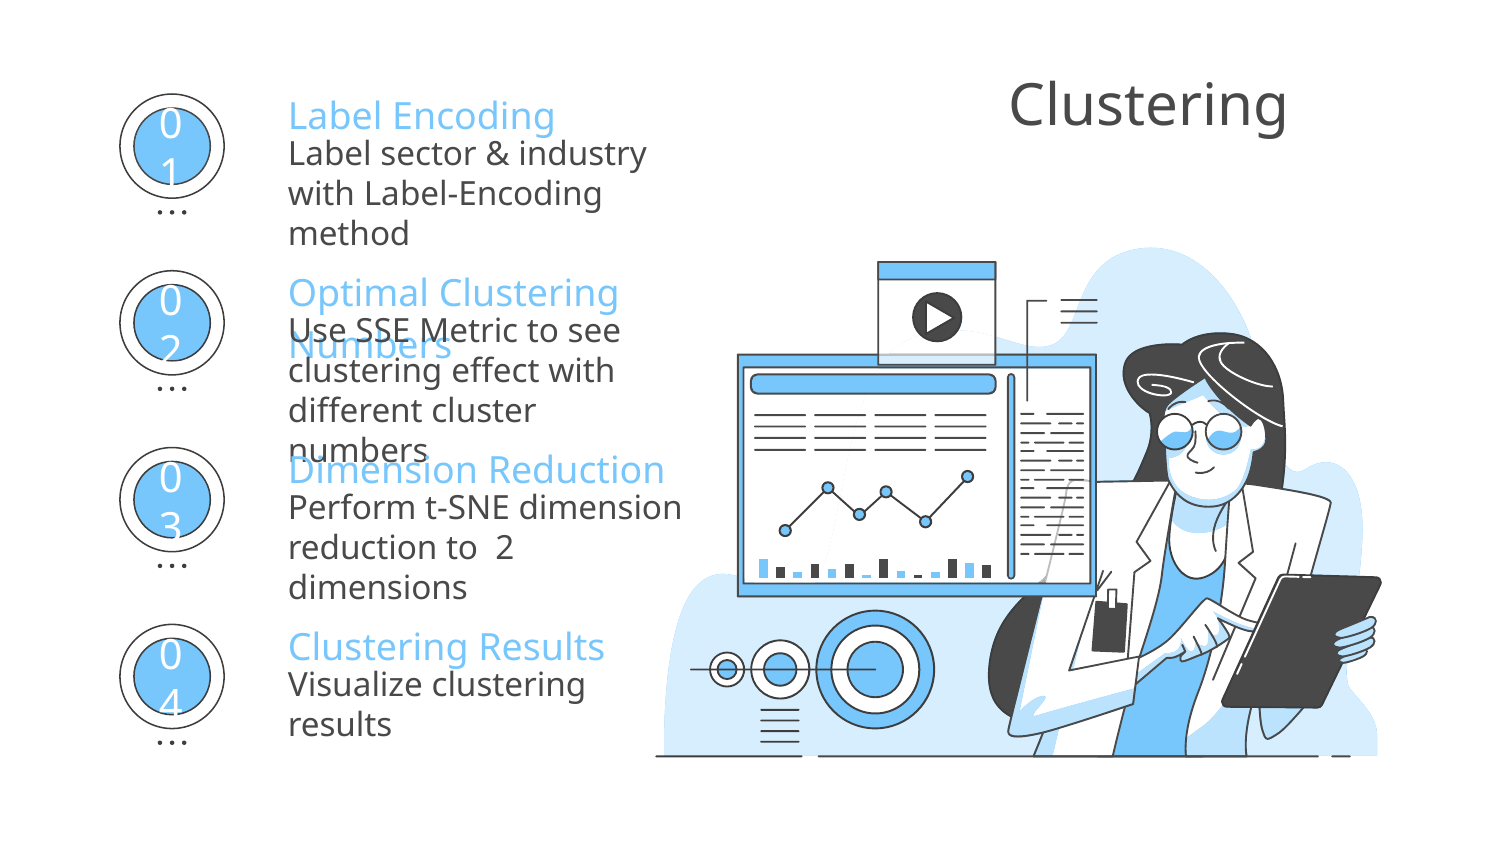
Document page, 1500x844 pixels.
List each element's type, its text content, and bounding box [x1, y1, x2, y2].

title Clustering [903, 54, 1410, 150]
subtitle Use SSE Metric to see clustering effect with different cluster numbers [273, 293, 649, 389]
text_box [119, 447, 225, 569]
subtitle Dimension Reduction [273, 424, 649, 471]
subtitle Perform t-SNE dimension reduction to 2 dimensions [273, 471, 649, 566]
subtitle Optimal Clustering Numbers [273, 247, 653, 293]
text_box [655, 247, 1383, 758]
subtitle Visualize clustering results [273, 648, 649, 743]
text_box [119, 93, 225, 215]
subtitle Clustering Results [273, 601, 649, 648]
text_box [119, 624, 225, 746]
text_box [119, 270, 225, 392]
subtitle Label Encoding [273, 70, 702, 134]
subtitle Label sector & industry with Label-Encoding method [273, 134, 702, 212]
